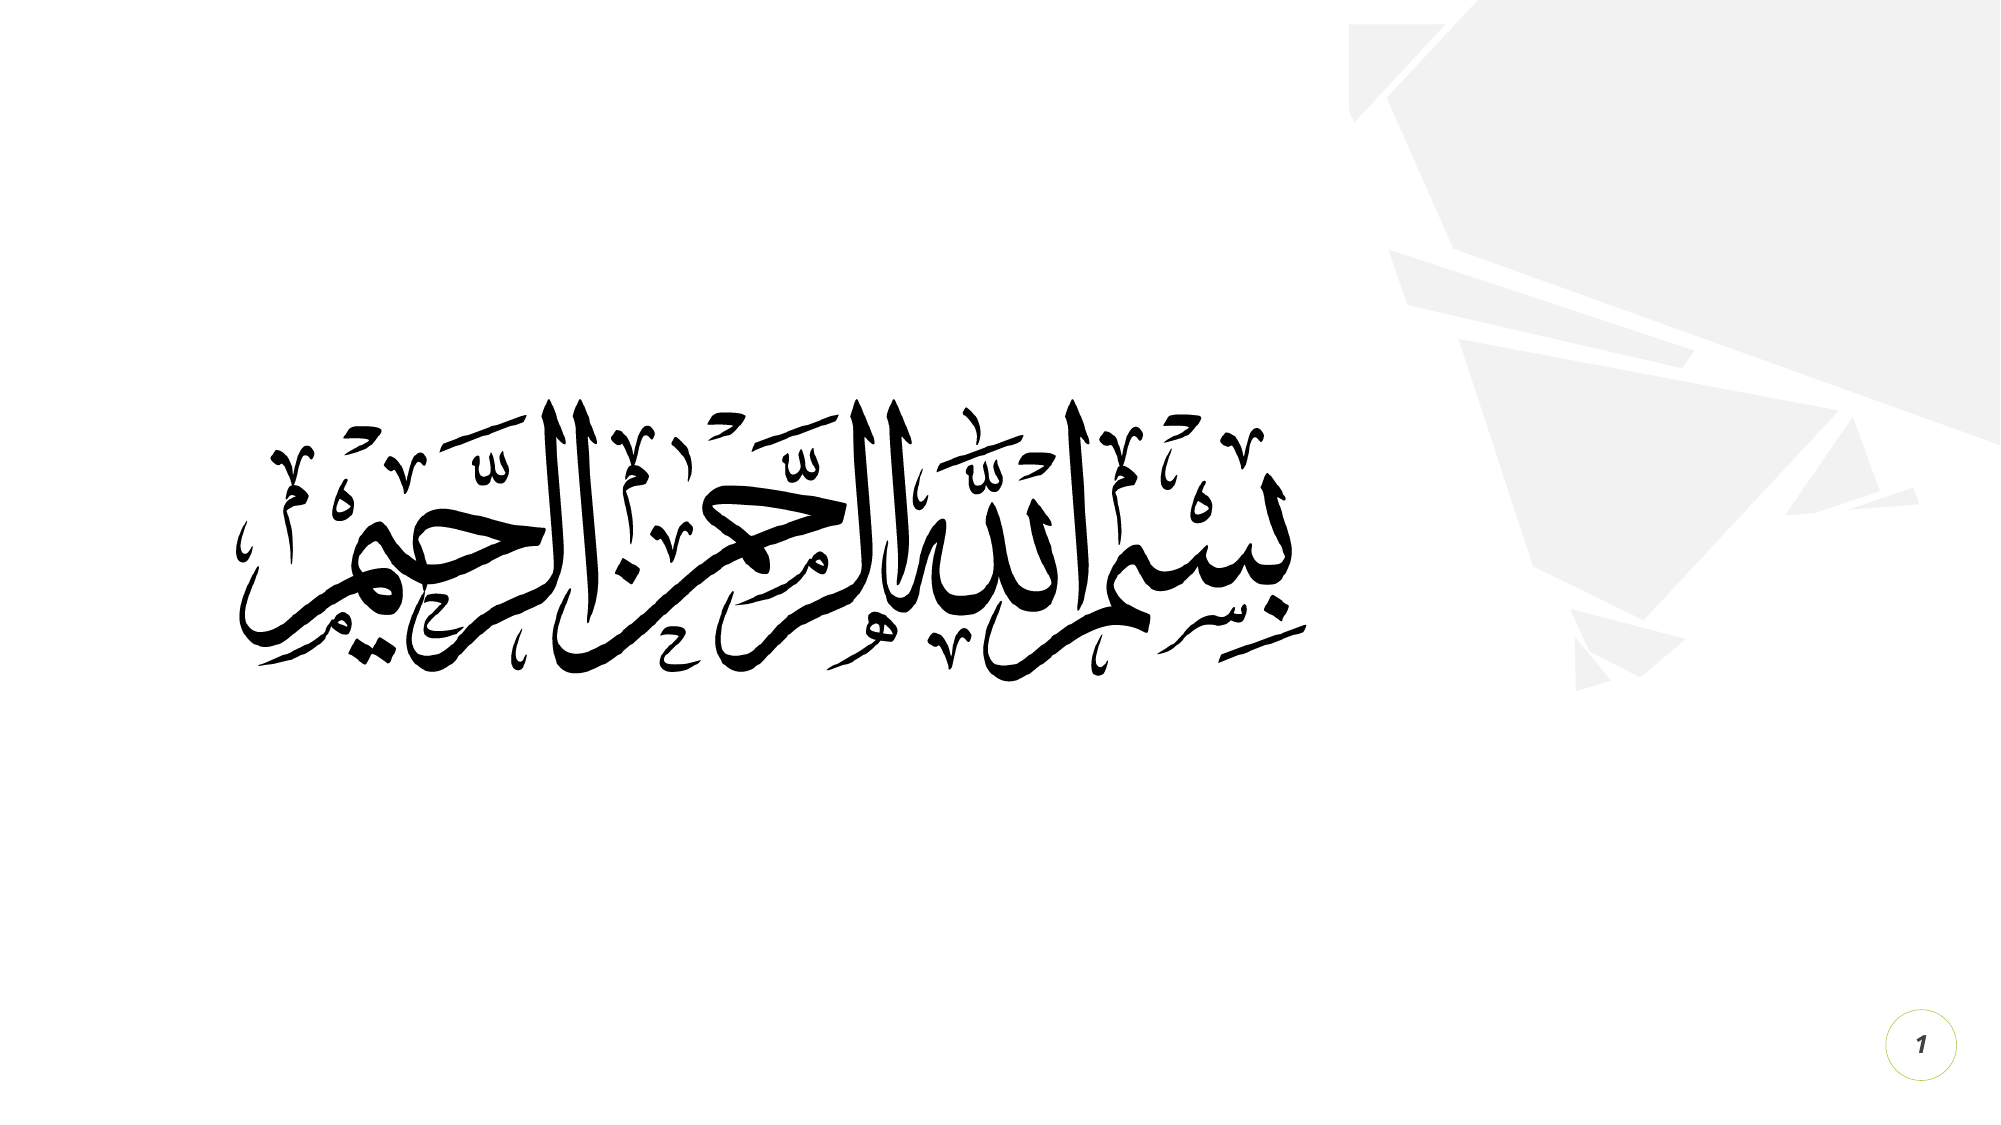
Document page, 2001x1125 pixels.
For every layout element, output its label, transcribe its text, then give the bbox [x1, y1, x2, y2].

picture [193, 0, 1349, 1081]
slide_number 1 [1885, 1009, 1957, 1081]
